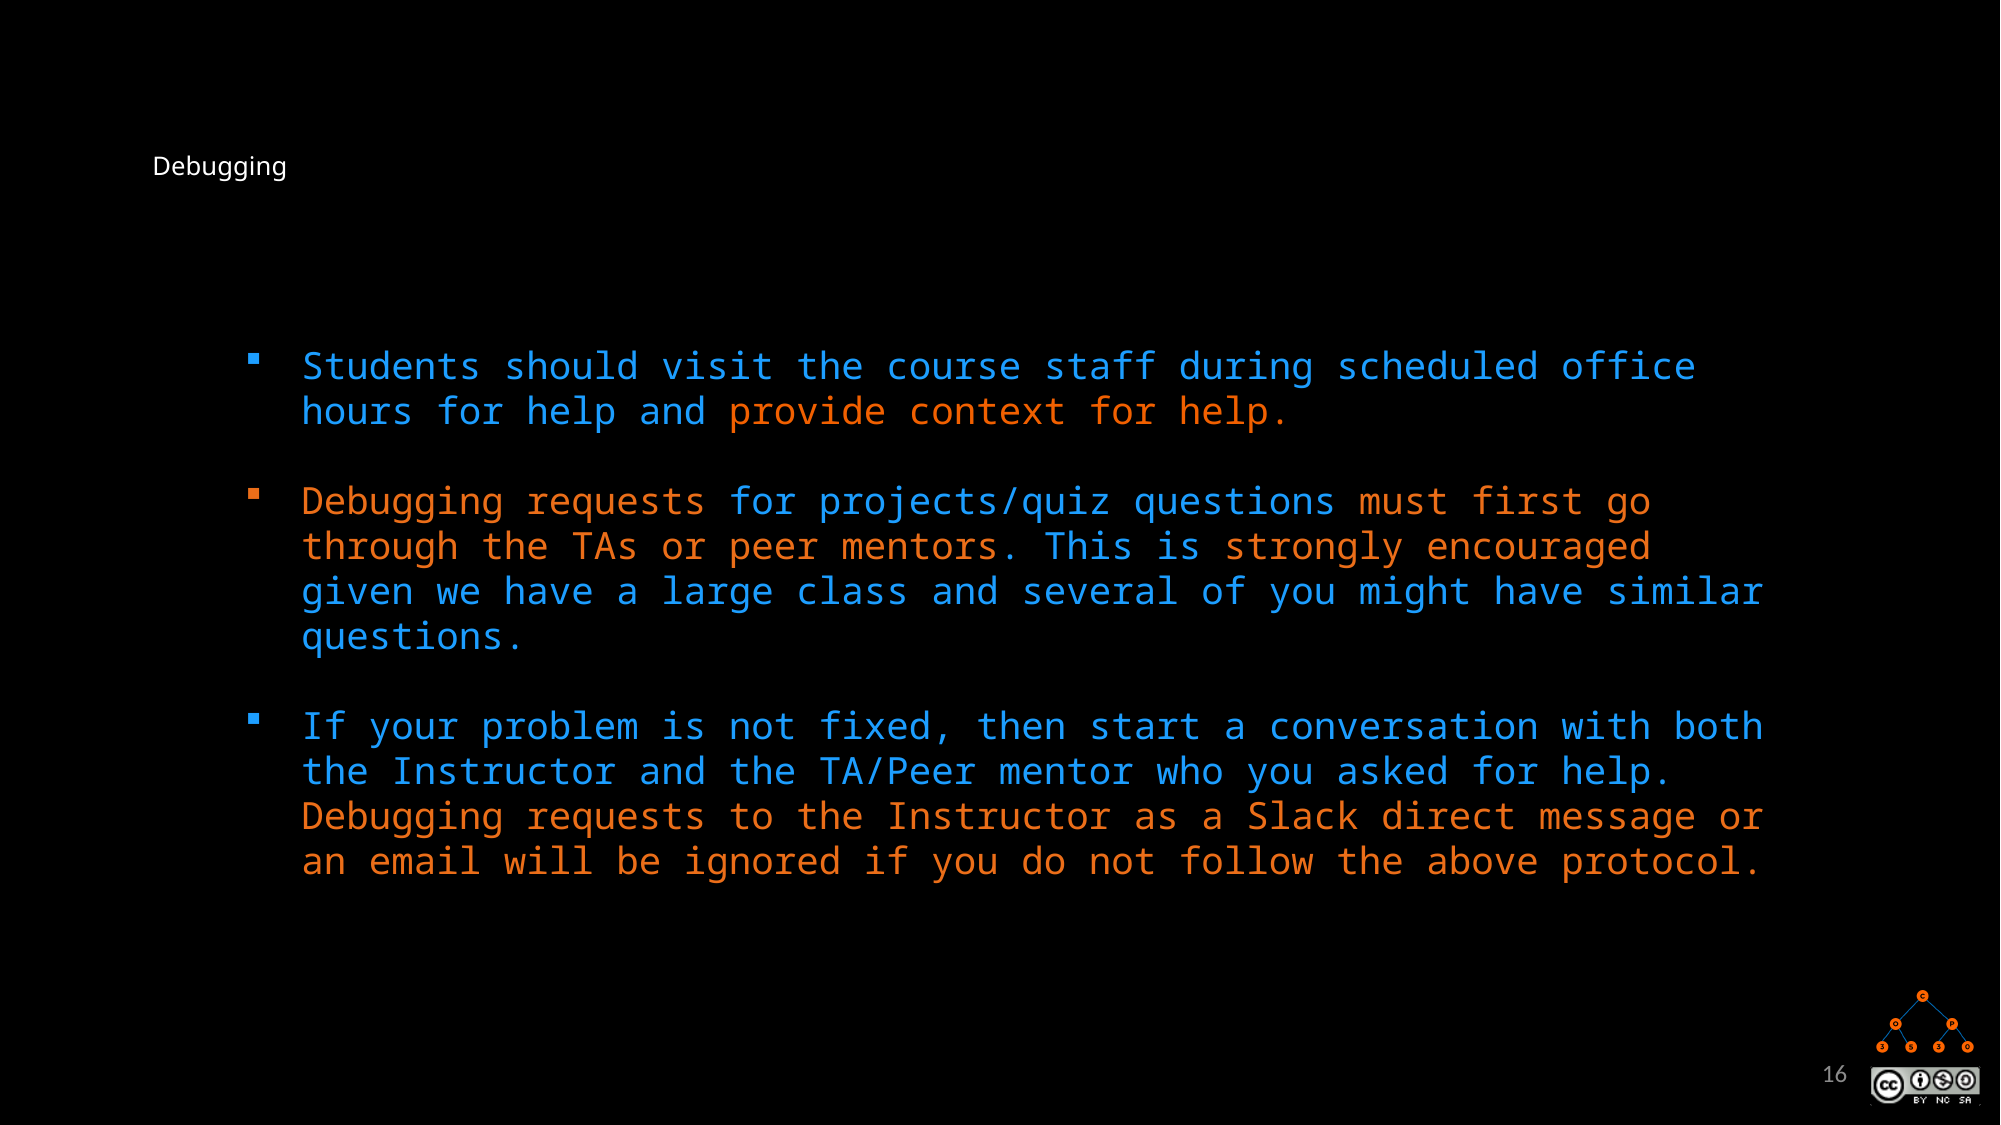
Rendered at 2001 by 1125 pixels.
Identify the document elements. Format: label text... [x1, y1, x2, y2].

title Debugging [137, 59, 1863, 278]
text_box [1856, 982, 1995, 1106]
text_box Students should visit the course staff during scheduled office hours for help and provide context for help. Debugging requests for projects/quiz questions must first go through the TAs or peer mentors. This is strongly encouraged given we have a large class and several of you might have similar questions. If your problem is not fixed, then start a conversation with both the Instructor and the TA/Peer mentor who you asked for help. Debugging requests to the Instructor as a Slack direct message or an email will be ignored if you do not follow the above protocol. [230, 334, 1787, 934]
slide_number 16 [1412, 1042, 1856, 1103]
